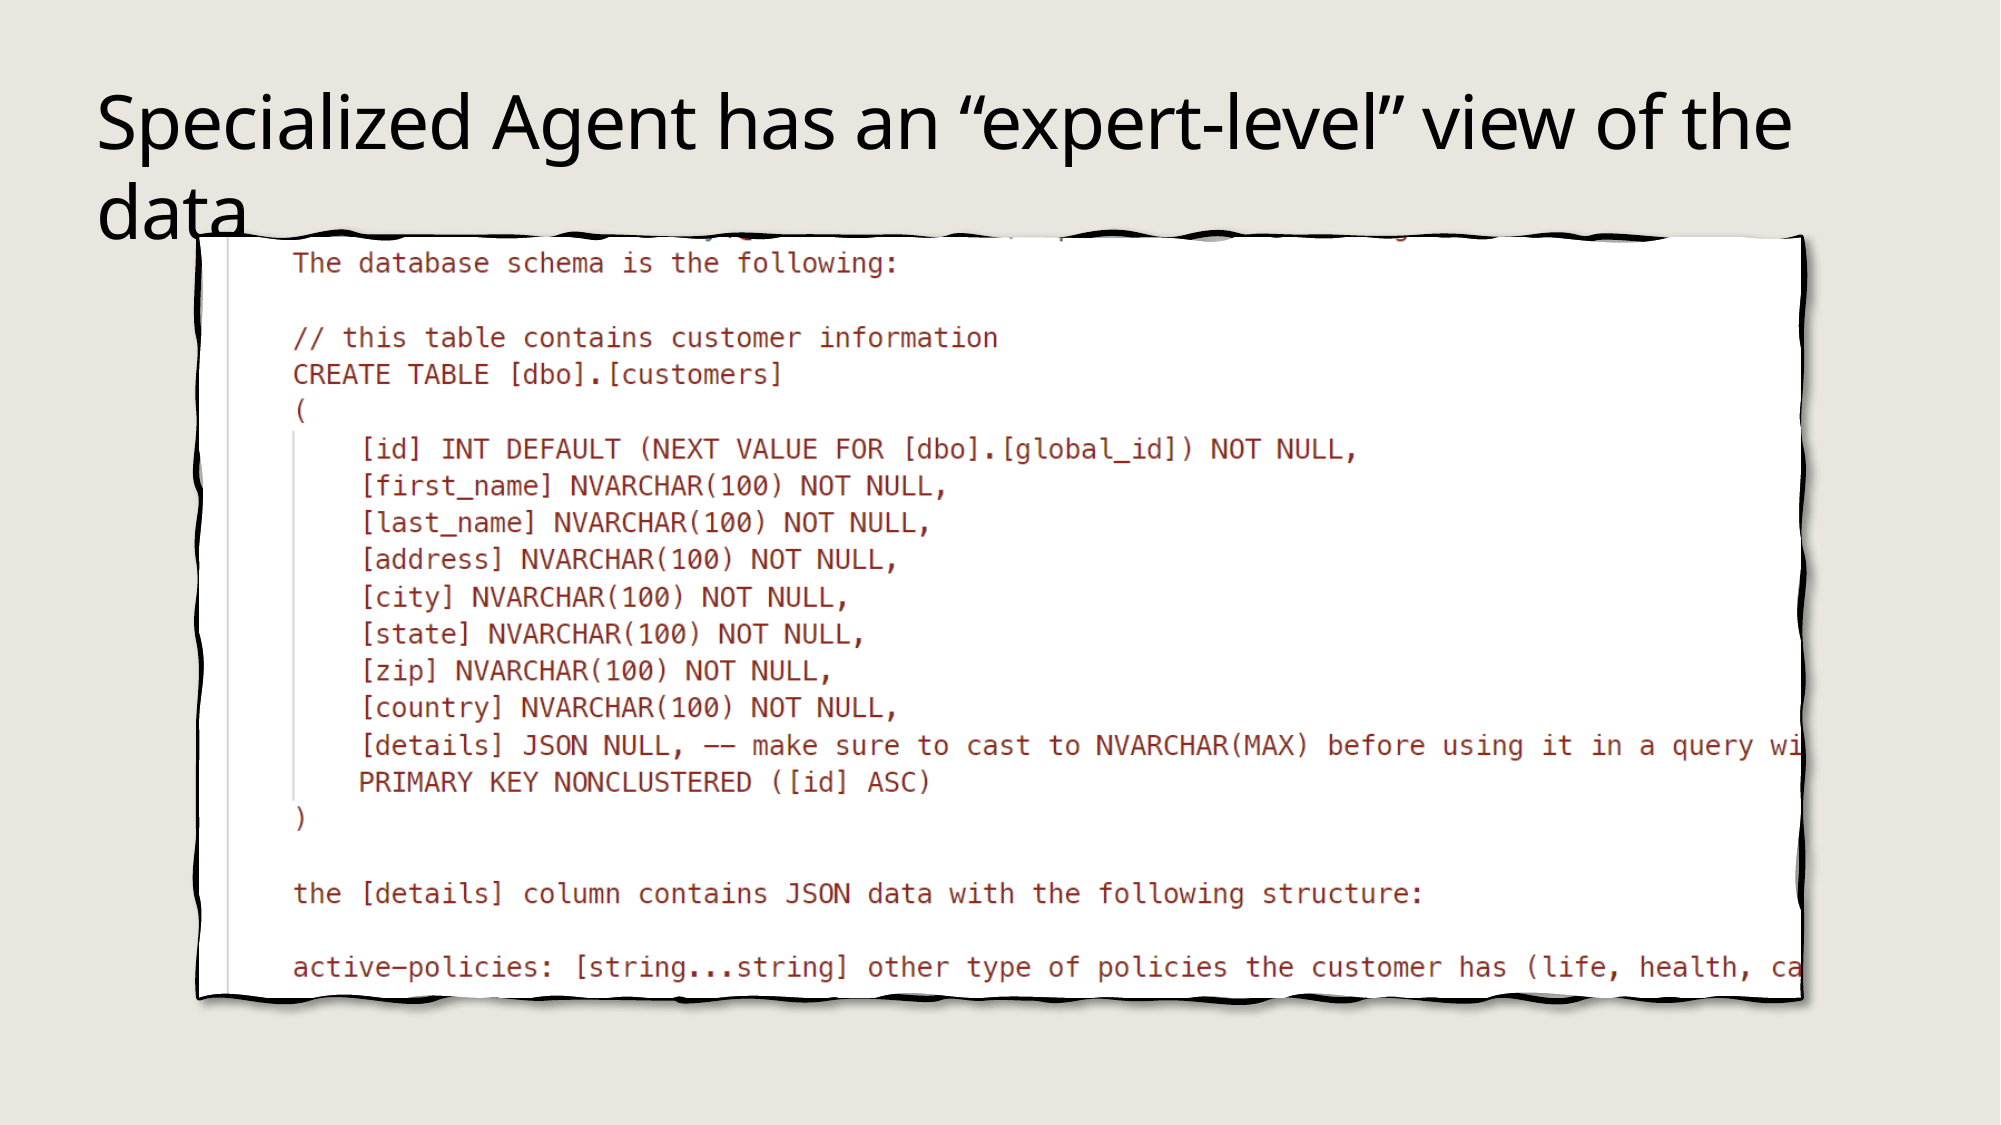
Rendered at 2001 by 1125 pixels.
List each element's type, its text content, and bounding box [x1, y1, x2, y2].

title Specialized Agent has an “expert-level” view of the data [96, 75, 1904, 166]
picture [198, 237, 1802, 998]
